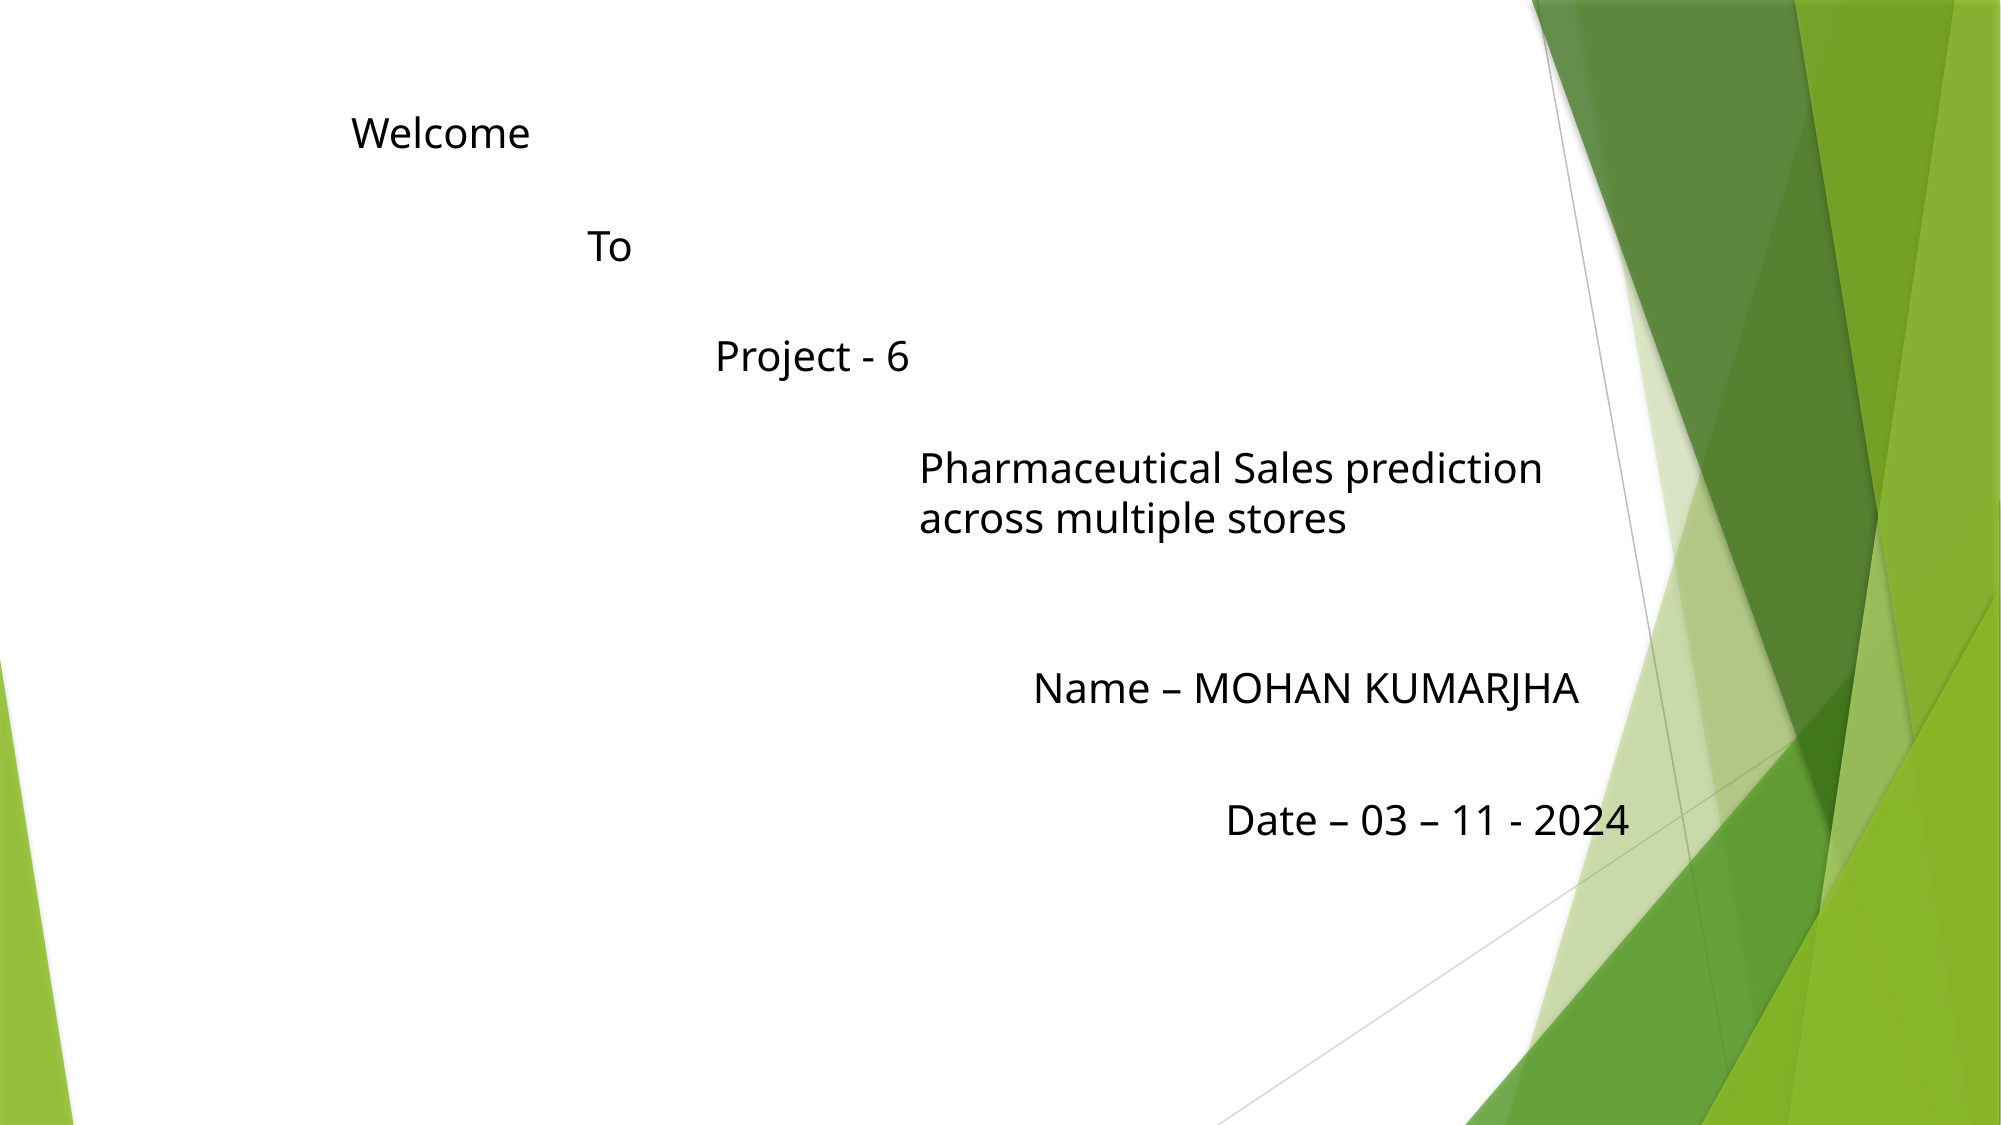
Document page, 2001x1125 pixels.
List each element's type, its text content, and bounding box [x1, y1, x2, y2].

text_box Pharmaceutical Sales prediction across multiple stores [904, 434, 1603, 550]
text_box Project - 6 [699, 322, 1303, 388]
text_box Name – MOHAN KUMARJHA [1018, 654, 1628, 720]
text_box To [572, 212, 1119, 277]
text_box Date – 03 – 11 - 2024 [1210, 786, 1699, 852]
text_box Welcome [336, 99, 1088, 165]
